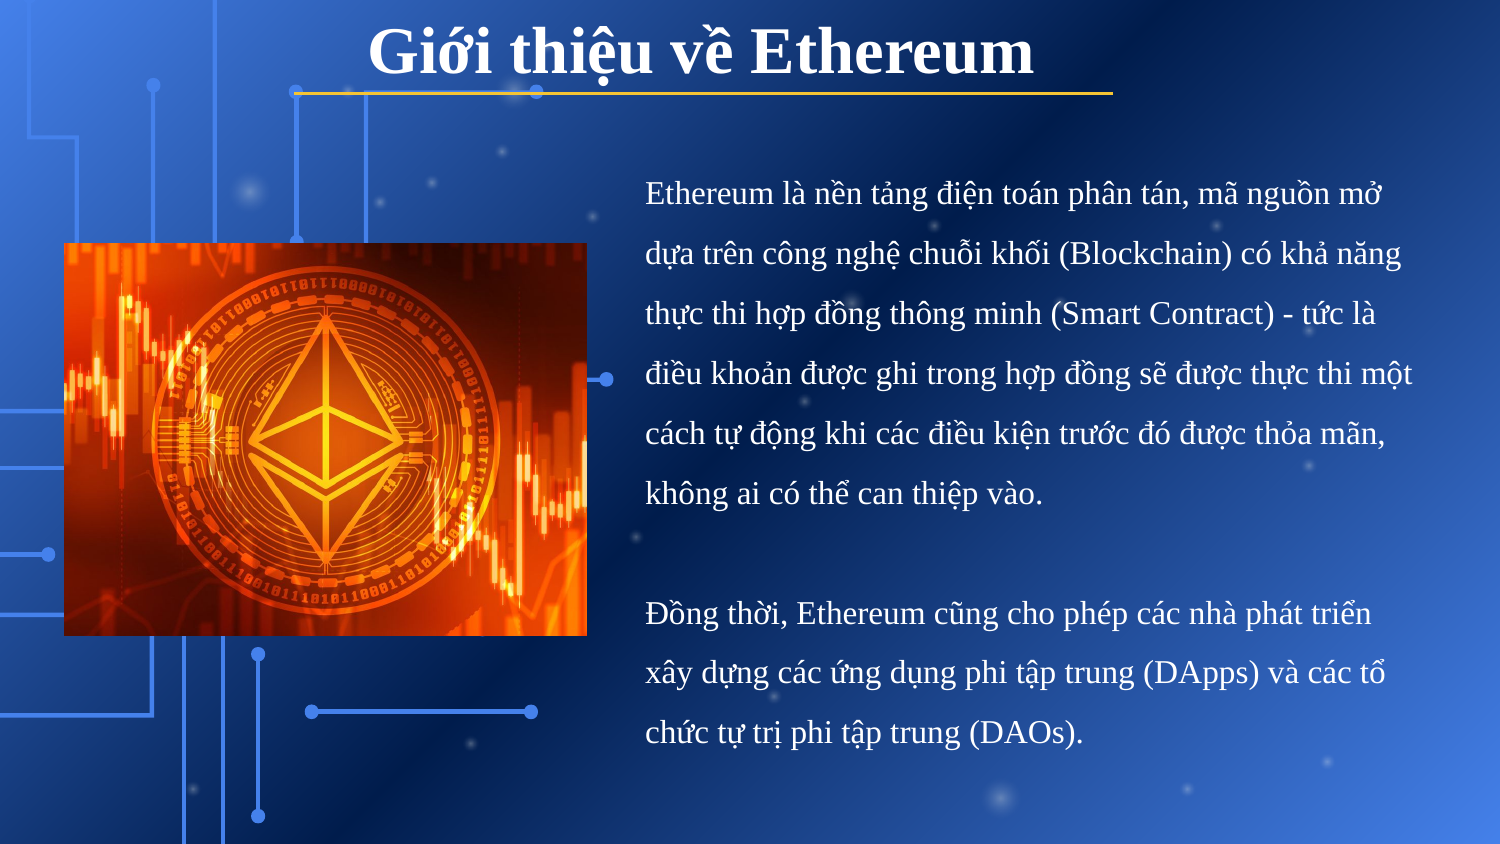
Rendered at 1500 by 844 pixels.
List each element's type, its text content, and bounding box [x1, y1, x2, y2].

picture [64, 243, 587, 636]
title Giới thiệu về Ethereum [352, 0, 1500, 94]
text_box Ethereum là nền tảng điện toán phân tán, mã nguồn mở dựa trên công nghệ chuỗi khối (Blockchain) có khả năng thực thi hợp đồng thông minh (Smart Contract) - tức là điều khoản được ghi trong hợp đồng sẽ được thực thi một cách tự động khi các điều kiện trước đó được thỏa mãn, không ai có thể can thiệp vào. Đồng thời, Ethereum cũng cho phép các nhà phát triển xây dựng các ứng dụng phi tập trung (DApps) và các tổ chức tự trị phi tập trung (DAOs). [609, 144, 1436, 844]
